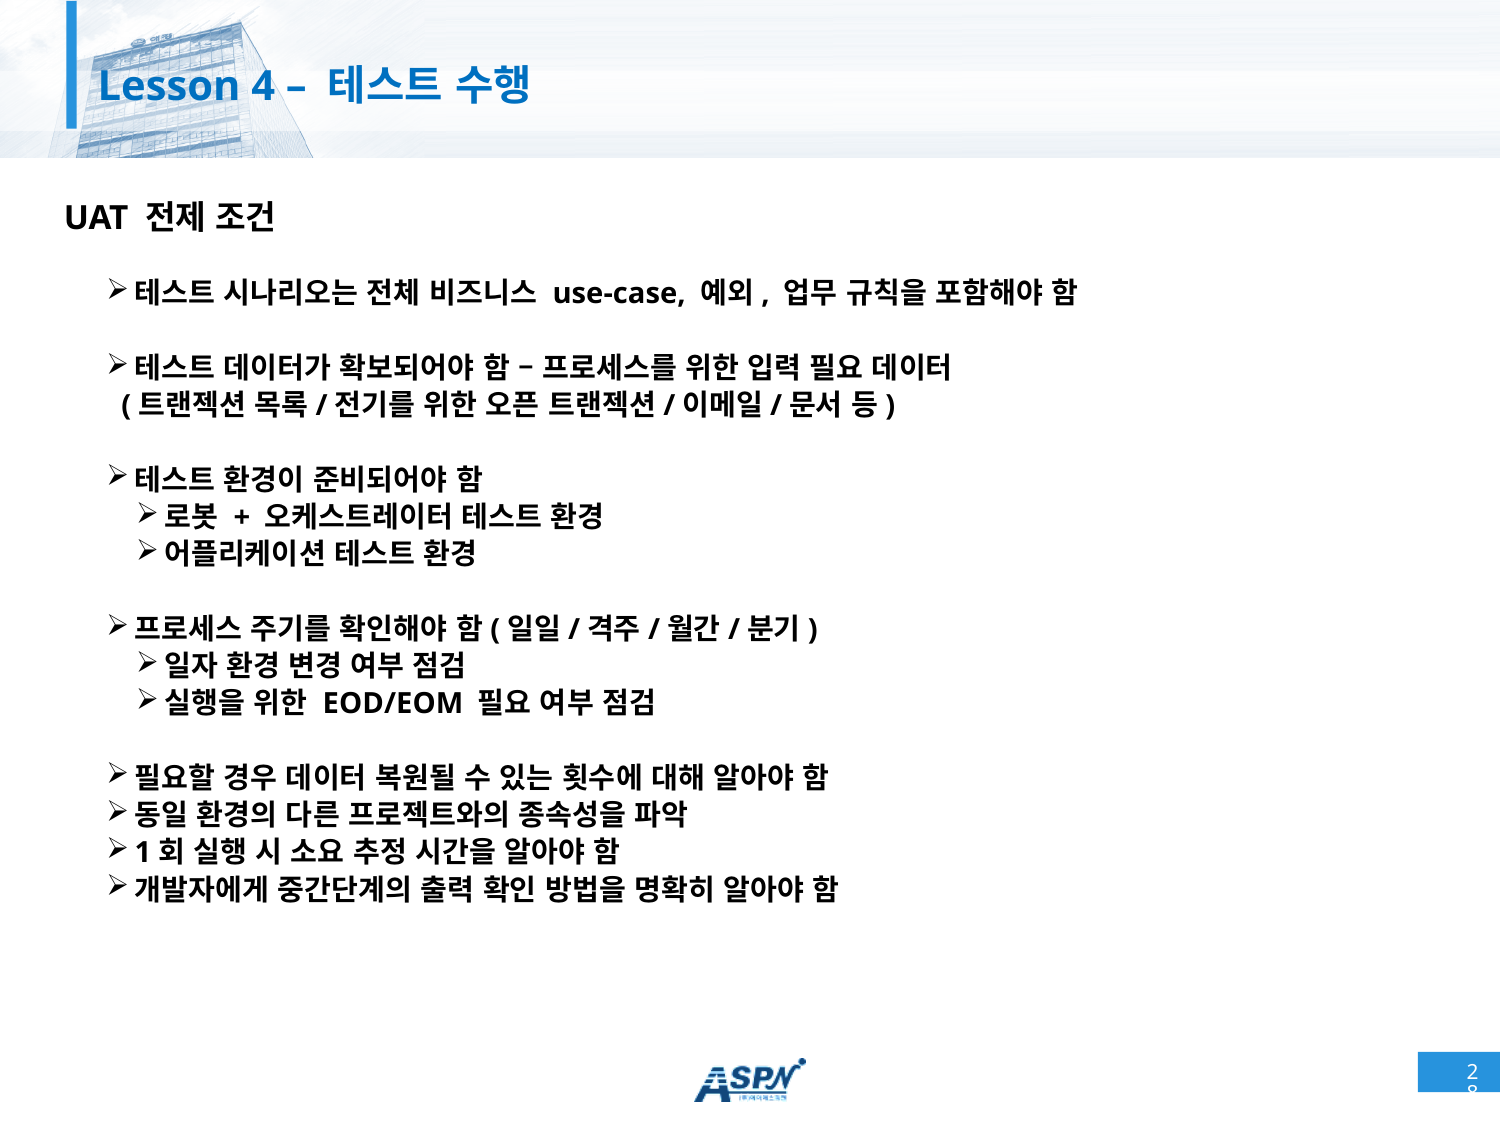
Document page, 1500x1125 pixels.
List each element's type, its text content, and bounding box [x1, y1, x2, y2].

text_box UAT 전제 조건 [56, 189, 1466, 244]
slide_number 28 [1458, 1051, 1487, 1094]
text_box 테스트 시나리오는 전체 비즈니스 use-case, 예외, 업무 규칙을 포함해야 함 테스트 데이터가 확보되어야 함 – 프로세스를 위한 입력 필요 데이터 (트랜젝션 목록/전기를 위한 오픈 트랜젝션/이메일/문서 등) 테스트 환경이 준비되어야 함 로봇 + 오케스트레이터 테스트 환경 어플리케이션 테스트 환경 프로세스 주기를 확인해야 함(일일/격주/월간/분기) 일자 환경 변경 여부 점검 실행을 위한 EOD/EOM 필요 여부 점검 필요할 경우 데이터 복원될 수 있는 횟수에 대해 알아야 함 동일 환경의 다른 프로젝트와의 종속성을 파악 1회 실행 시 소요 추정 시간을 알아야 함 개발자에게 중간단계의 출력 확인 방법을 명확히 알아야 함 [90, 261, 1422, 894]
picture [694, 1058, 806, 1102]
title Lesson 4 – 테스트 수행 [89, 44, 1385, 130]
